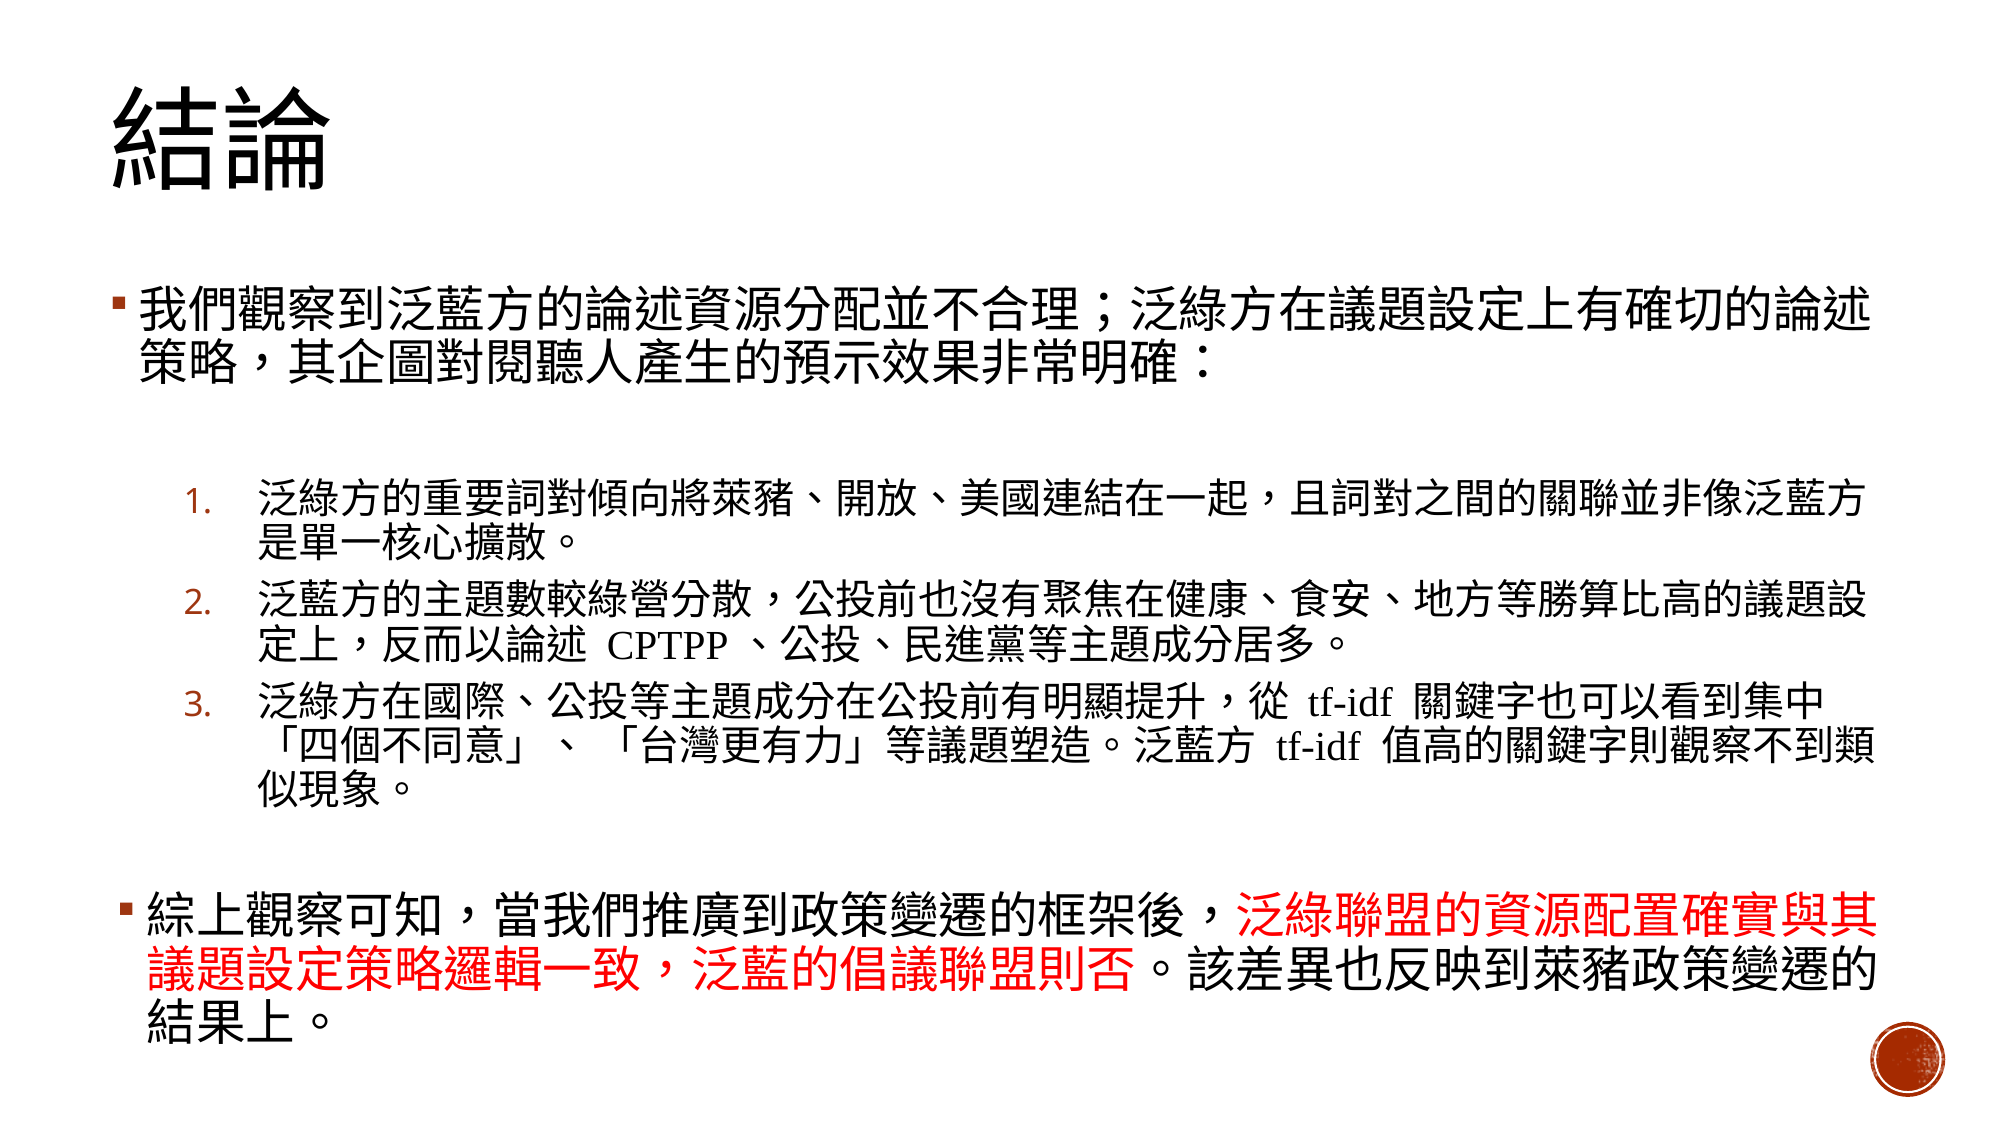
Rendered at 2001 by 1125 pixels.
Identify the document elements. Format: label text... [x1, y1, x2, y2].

title 結論 [94, 13, 1745, 277]
list 我們觀察到泛藍方的論述資源分配並不合理；泛綠方在議題設定上有確切的論述策略，其企圖對閱聽人產生的預示效果非常明確： 泛綠方的重要詞對傾向將萊豬、開放、美國連結在一起，且詞對之間的關聯並非像泛藍方是單一核心擴散。 泛藍方的主題數較綠營分散，公投前也沒有聚焦在健康、食安、地方等勝算比高的議題設定上，反而以論述 CPTPP、公投、民進黨等主題成分居多。 泛綠方在國際、公投等主題成分在公投前有明顯提升，從 tf-idf 關鍵字也可以看到集中「四個不同意」、 「台灣更有力」等議題塑造。泛藍方 tf-idf 值高的關鍵字則觀察不到類似現象。 綜上觀察可知，當我們推廣到政策變遷的框架後，泛綠聯盟的資源配置確實與其議題設定策略邏輯一致，泛藍的倡議聯盟則否。該差異也反映到萊豬政策變遷的結果上。 [94, 277, 1906, 1066]
